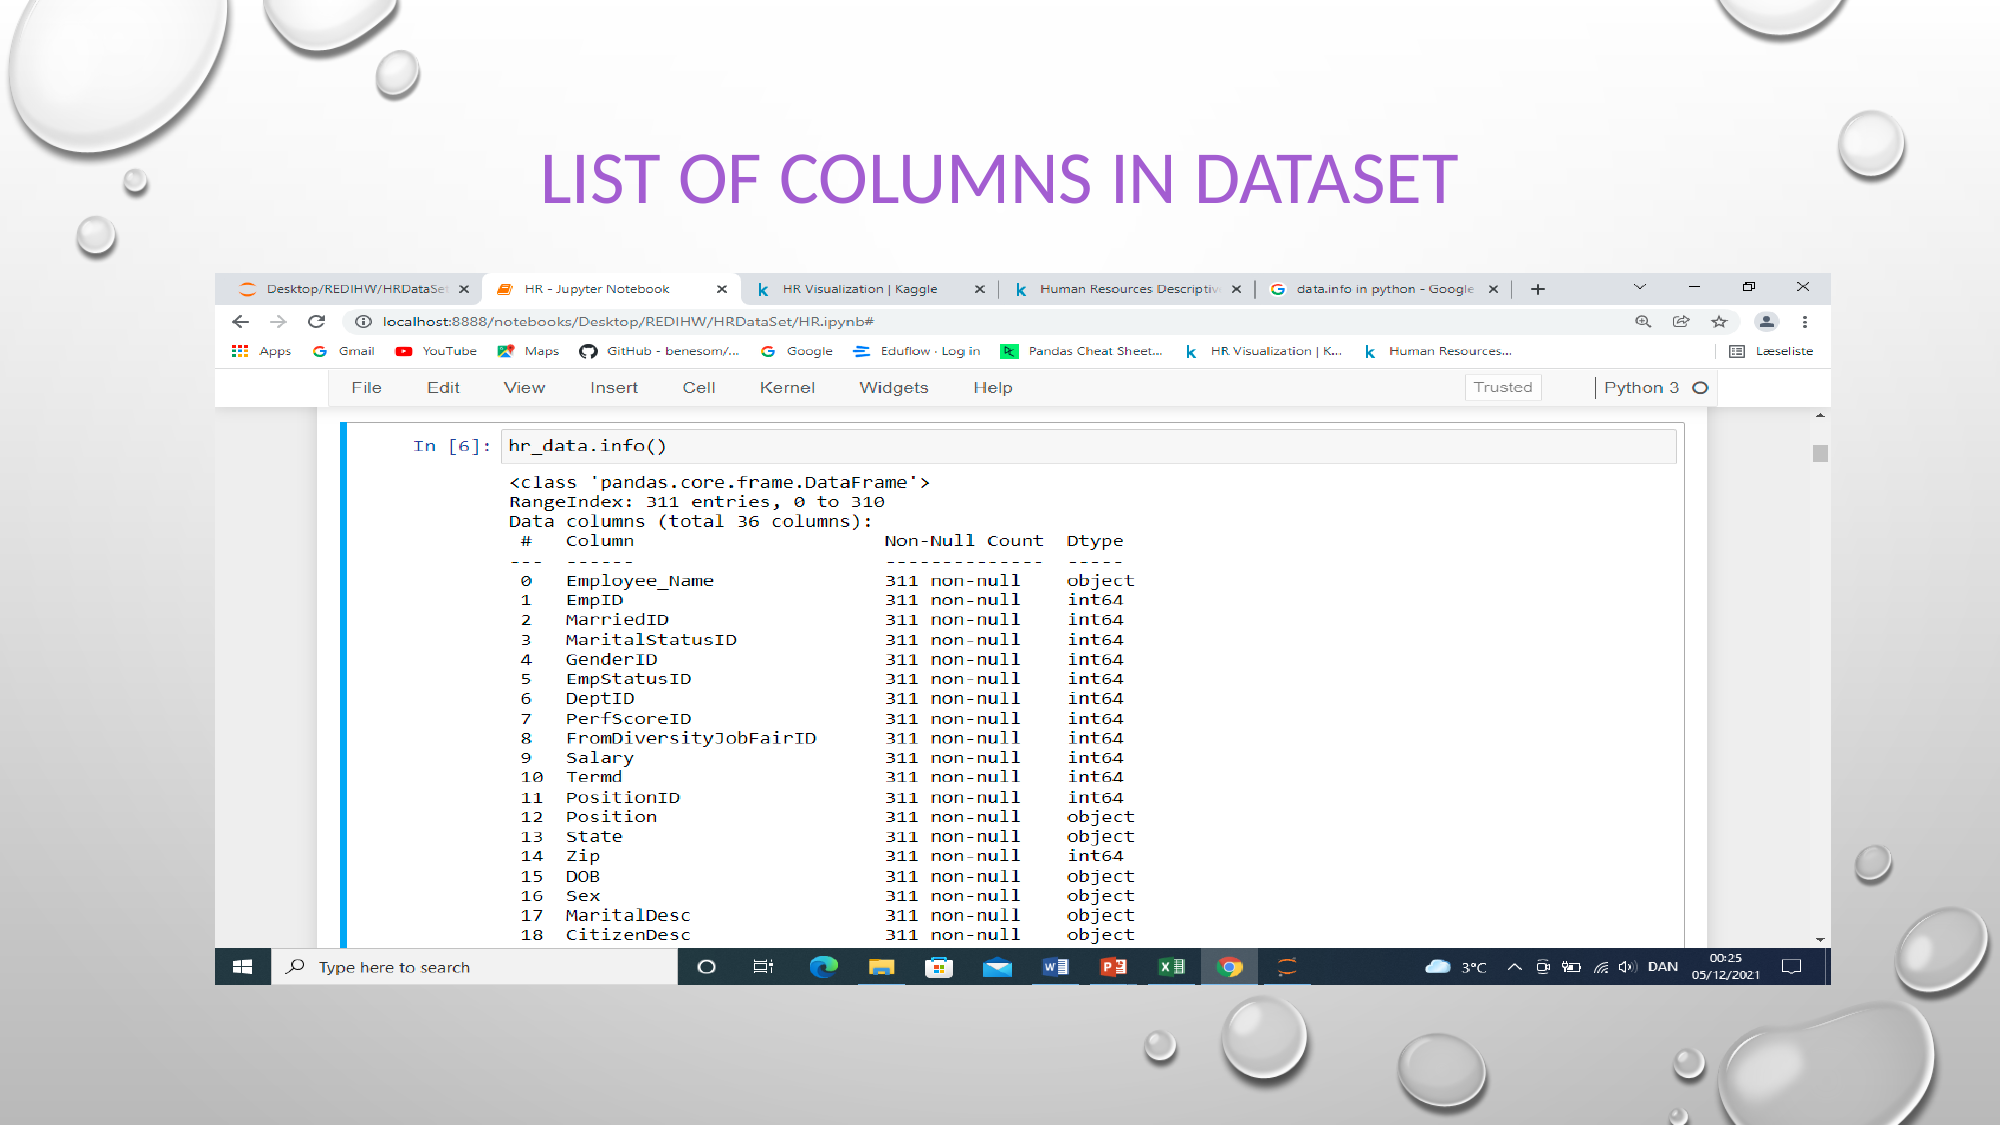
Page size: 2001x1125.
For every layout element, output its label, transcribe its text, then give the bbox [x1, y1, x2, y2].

picture [0, 0, 2000, 1125]
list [214, 273, 1831, 985]
title LIST OF columns in DATAset [149, 101, 1851, 257]
